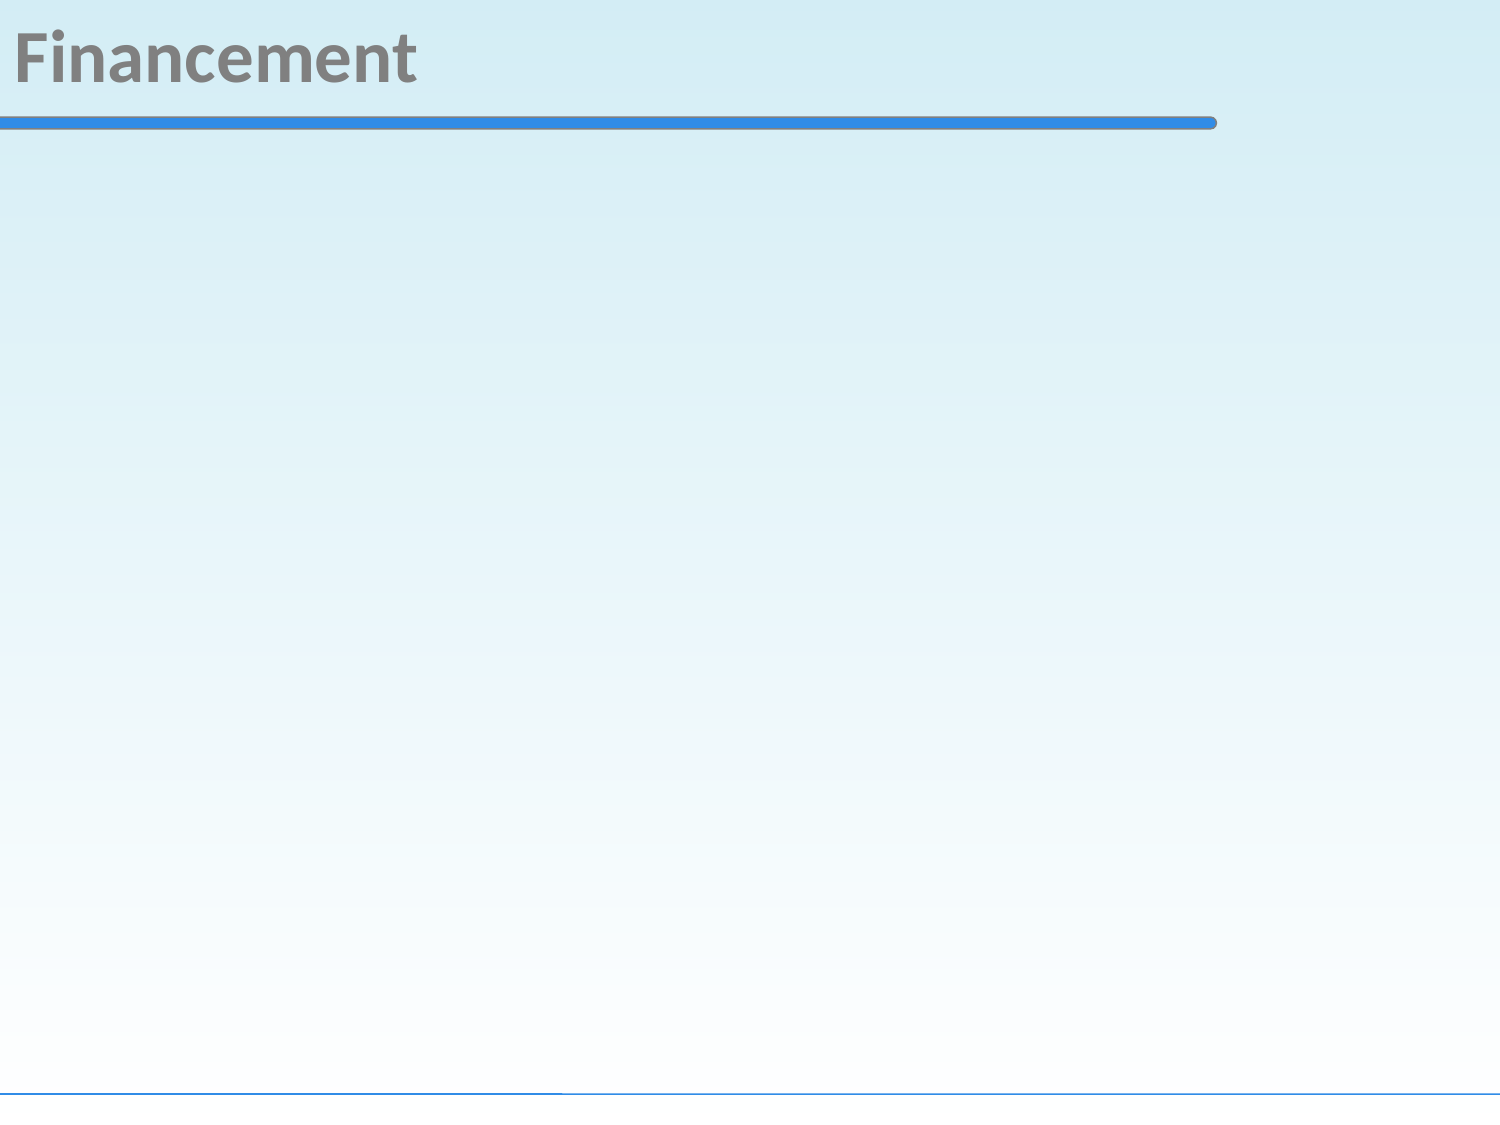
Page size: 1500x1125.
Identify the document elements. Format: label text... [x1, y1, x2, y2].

title Financement [0, 0, 1465, 118]
